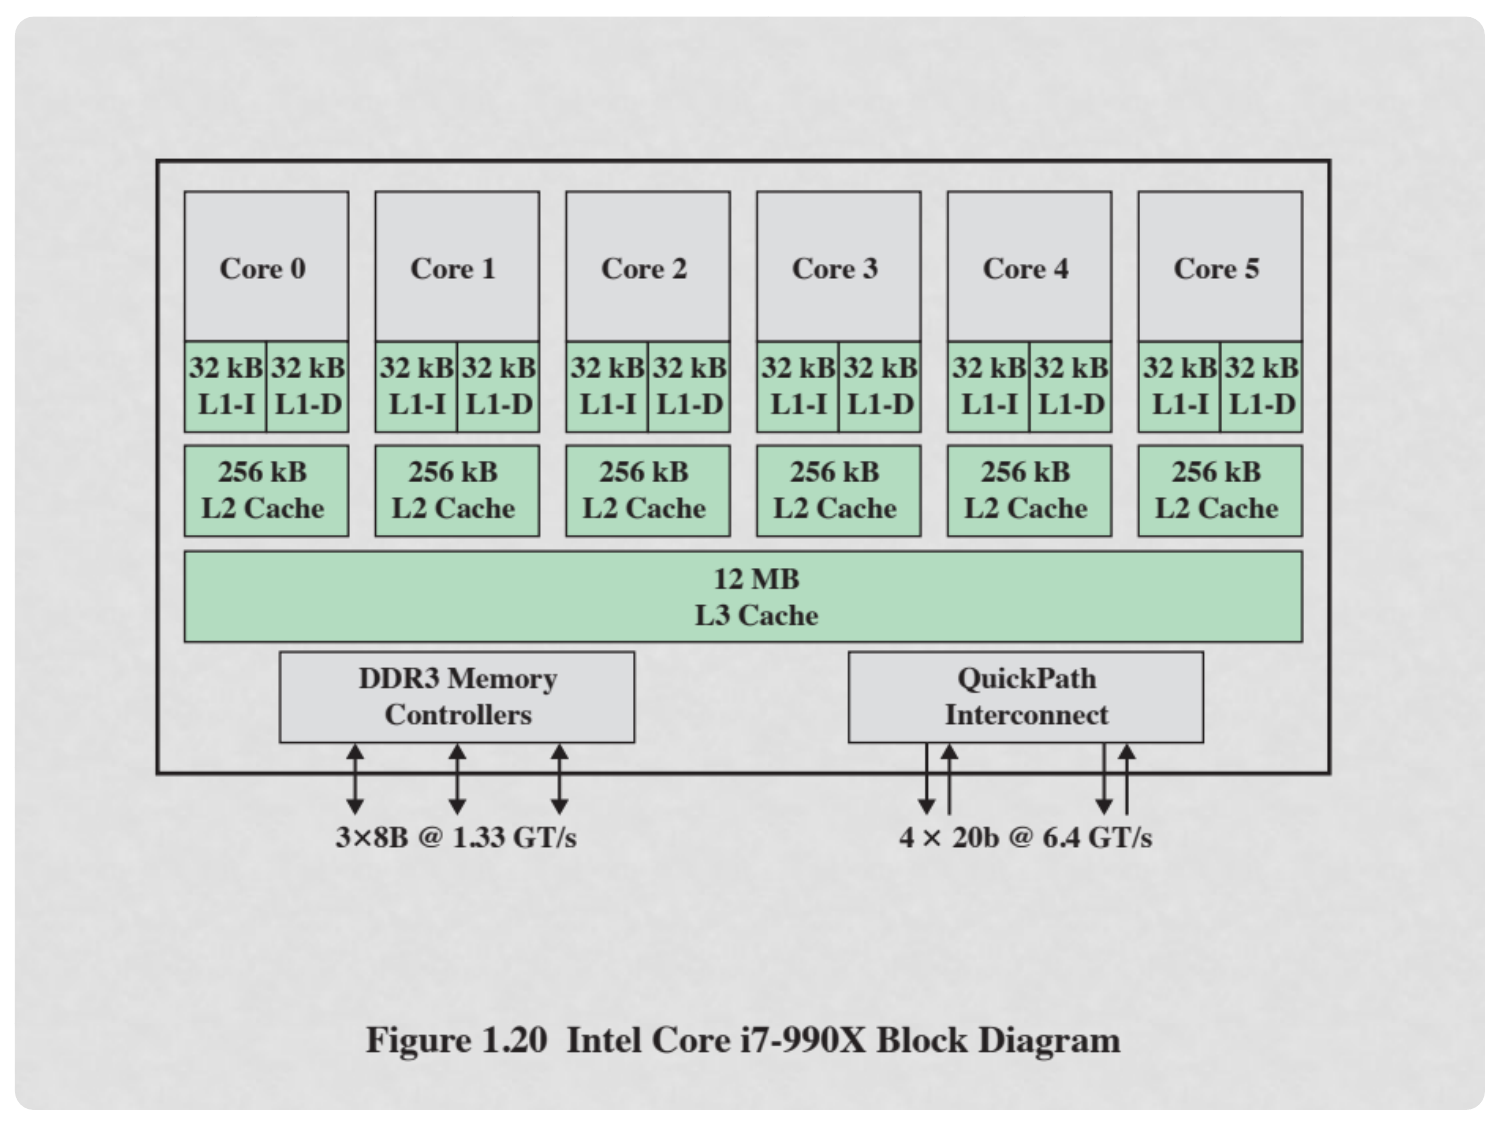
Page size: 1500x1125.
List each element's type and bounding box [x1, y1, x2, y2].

picture [99, 112, 1383, 1079]
